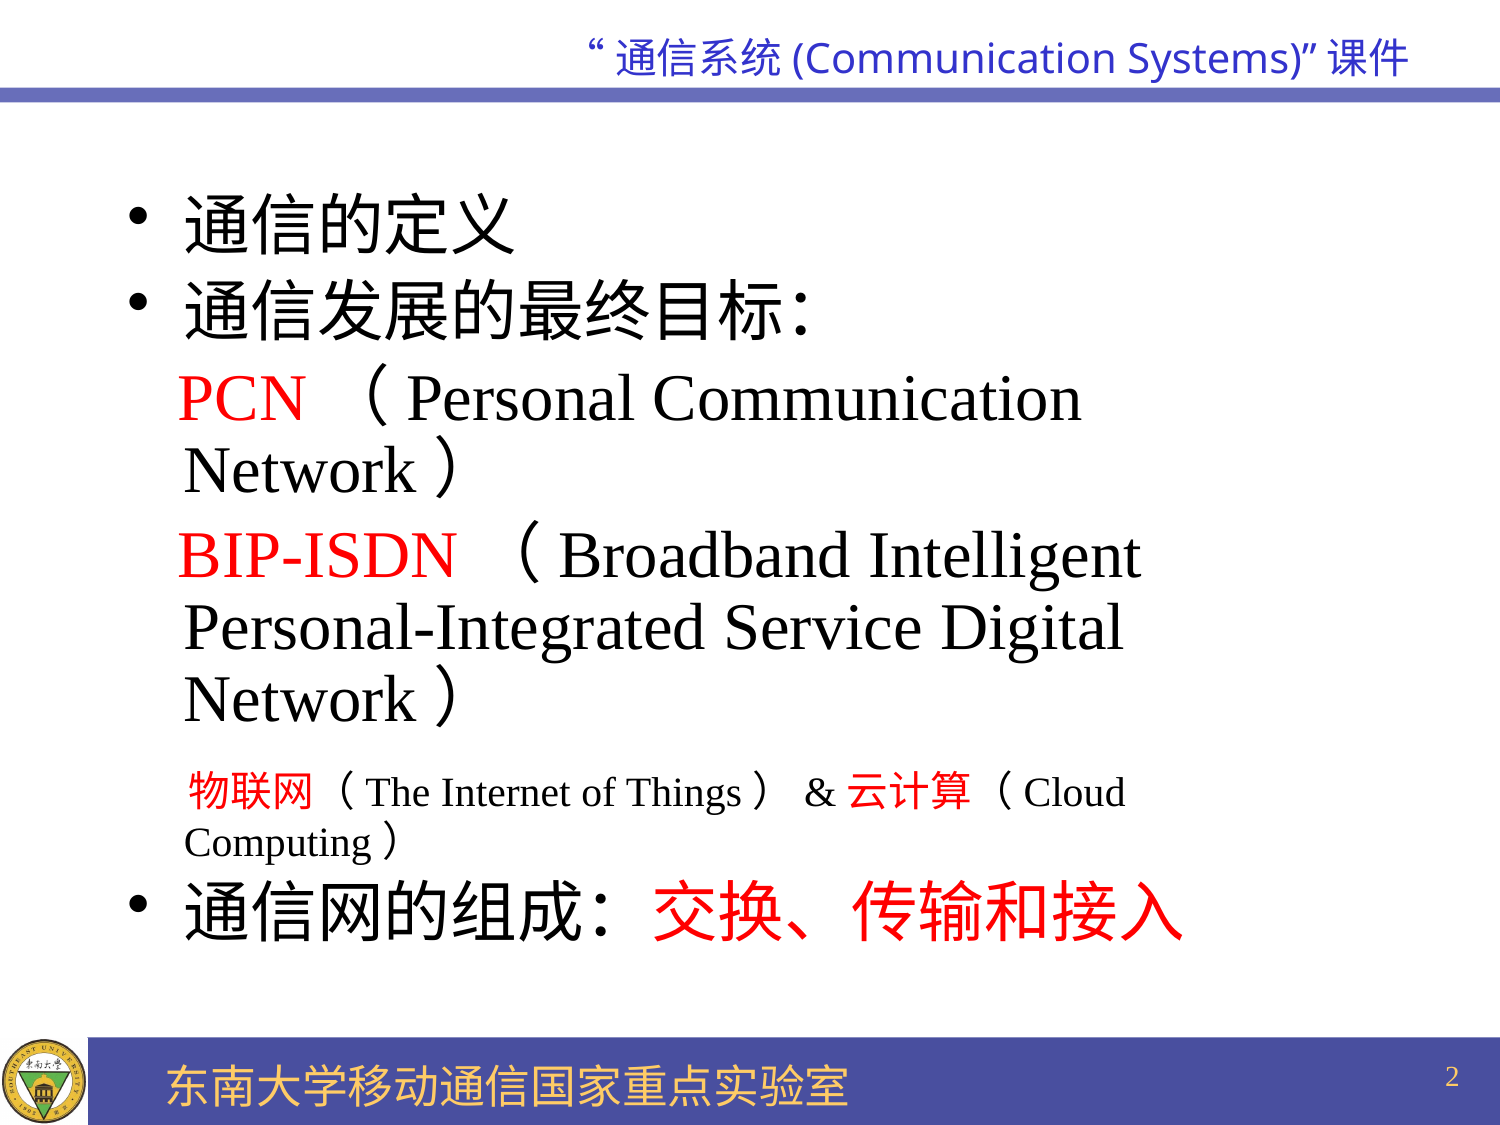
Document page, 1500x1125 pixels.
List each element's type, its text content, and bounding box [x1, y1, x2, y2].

slide_number 2 [1299, 1050, 1475, 1125]
picture [0, 1038, 88, 1125]
list 通信的定义 通信发展的最终目标： PCN（Personal Communication Network） BIP-ISDN（Broadband Intelligent Personal-Integrated Service Digital Network） 物联网（The Internet of Things）&云计算（Cloud Computing） 通信网的组成：交换、传输和接入 [112, 184, 1388, 1000]
